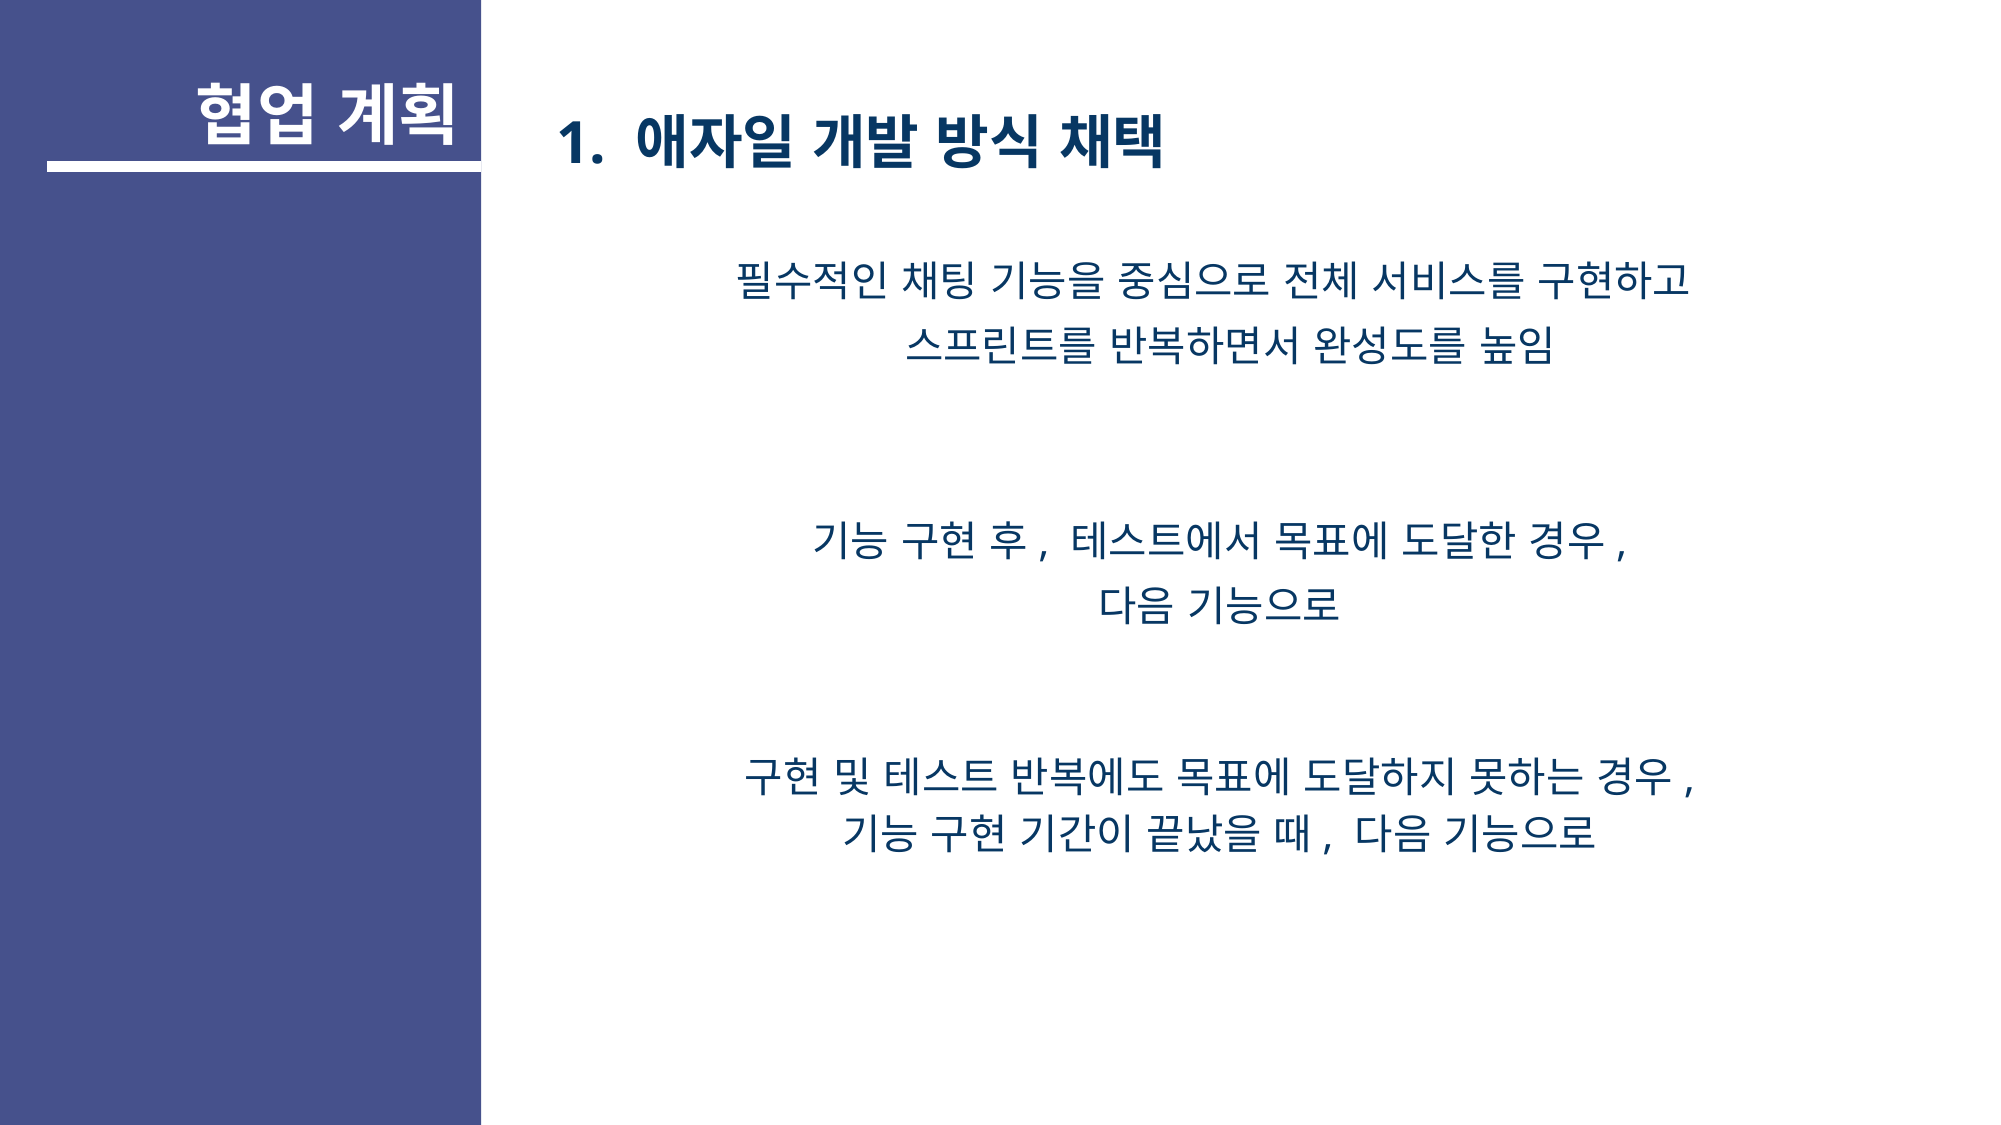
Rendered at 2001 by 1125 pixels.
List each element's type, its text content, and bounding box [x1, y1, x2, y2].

subtitle 1. 애자일 개발 방식 채택 필수적인 채팅 기능을 중심으로 전체 서비스를 구현하고 스프린트를 반복하면서 완성도를 높임 기능 구현 후, 테스트에서 목표에 도달한 경우, 다음 기능으로 구현 및 테스트 반복에도 목표에 도달하지 못하는 경우, 기능 구현 기간이 끝났을 때, 다음 기능으로 [522, 43, 1898, 1008]
text_box [47, 161, 481, 172]
text_box 협업 계획 [116, 67, 481, 158]
